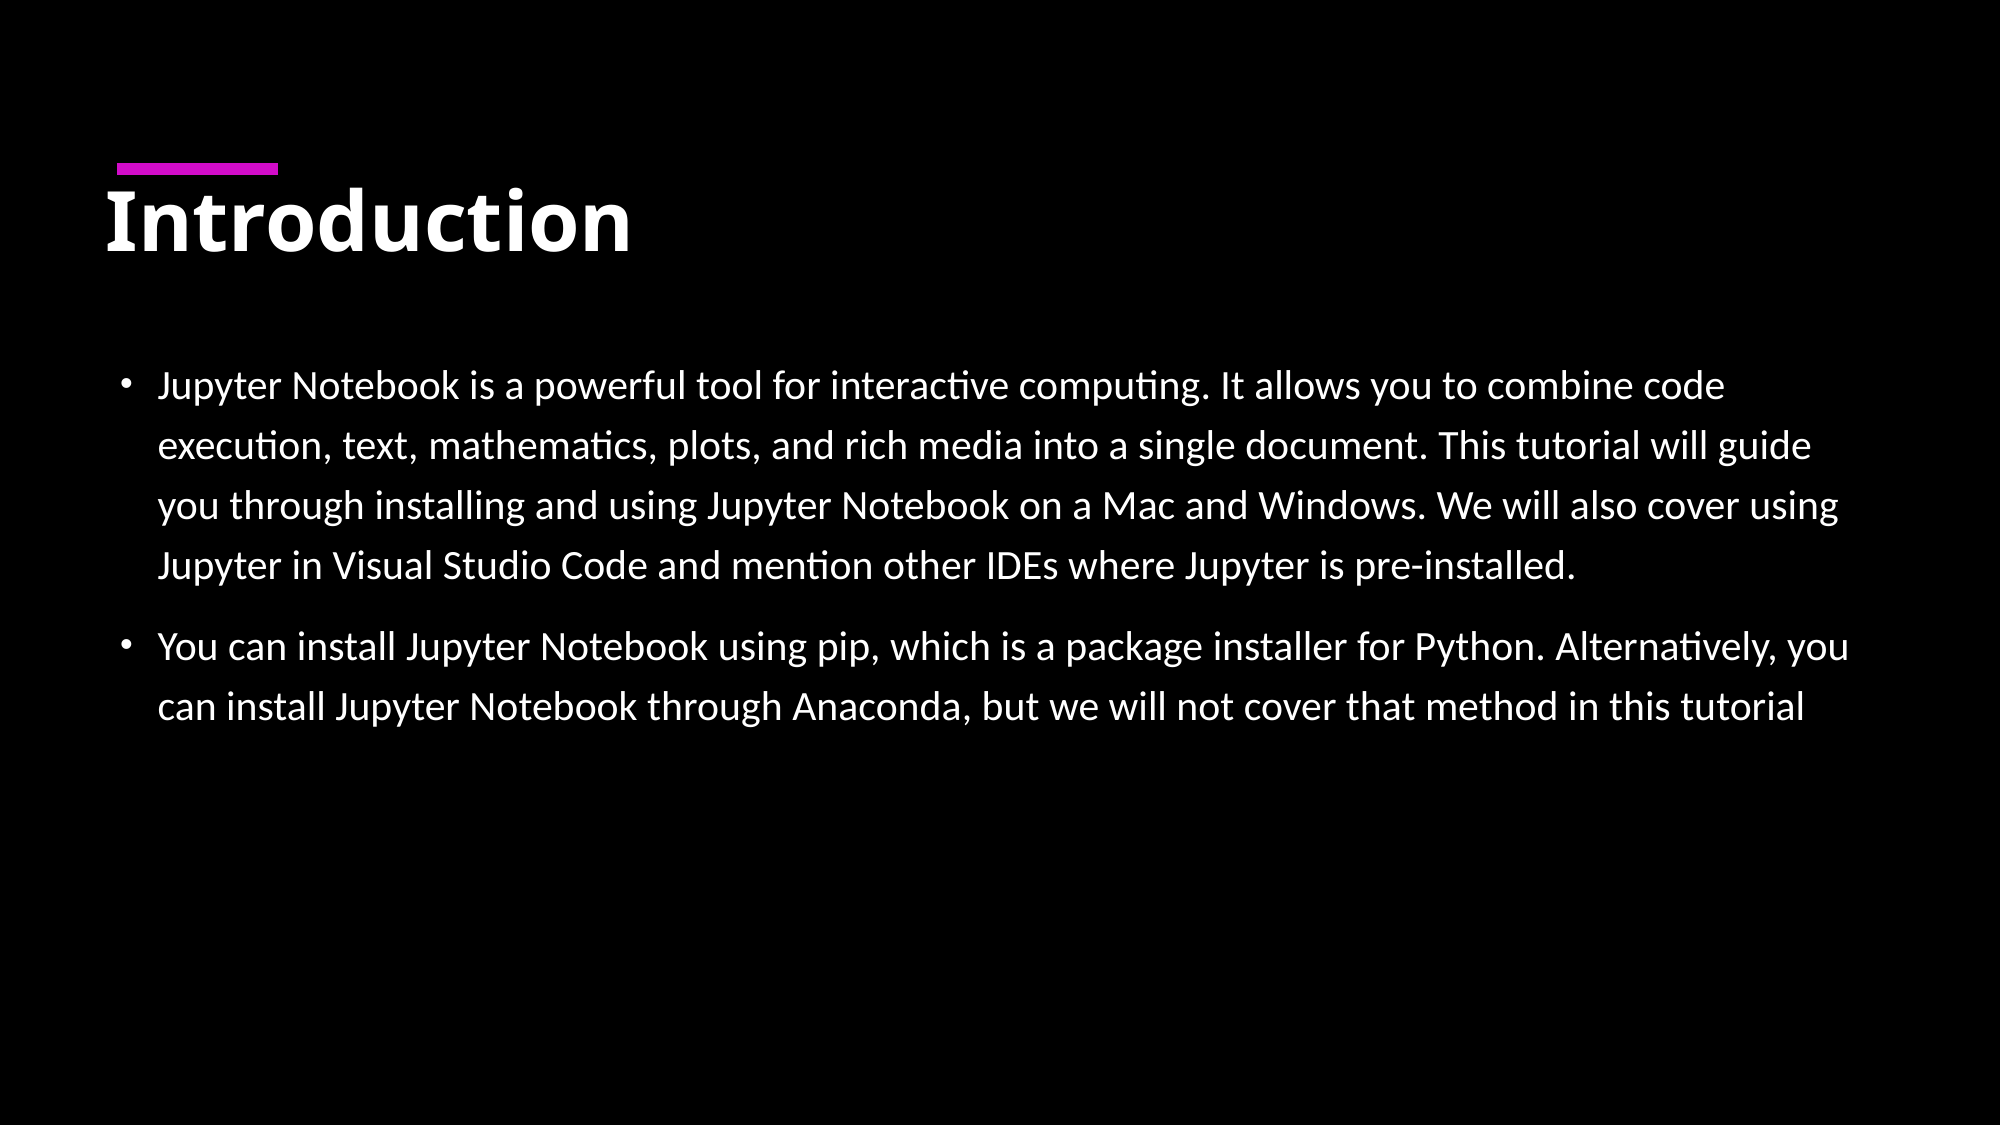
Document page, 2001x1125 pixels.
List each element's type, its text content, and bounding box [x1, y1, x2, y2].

title Introduction [90, 160, 1878, 341]
list Jupyter Notebook is a powerful tool for interactive computing. It allows you to combine code execution, text, mathematics, plots, and rich media into a single document. This tutorial will guide you through installing and using Jupyter Notebook on a Mac and Windows. We will also cover using Jupyter in Visual Studio Code and mention other IDEs where Jupyter is pre-installed. You can install Jupyter Notebook using pip, which is a package installer for Python. Alternatively, you can install Jupyter Notebook through Anaconda, but we will not cover that method in this tutorial [105, 340, 1892, 1017]
